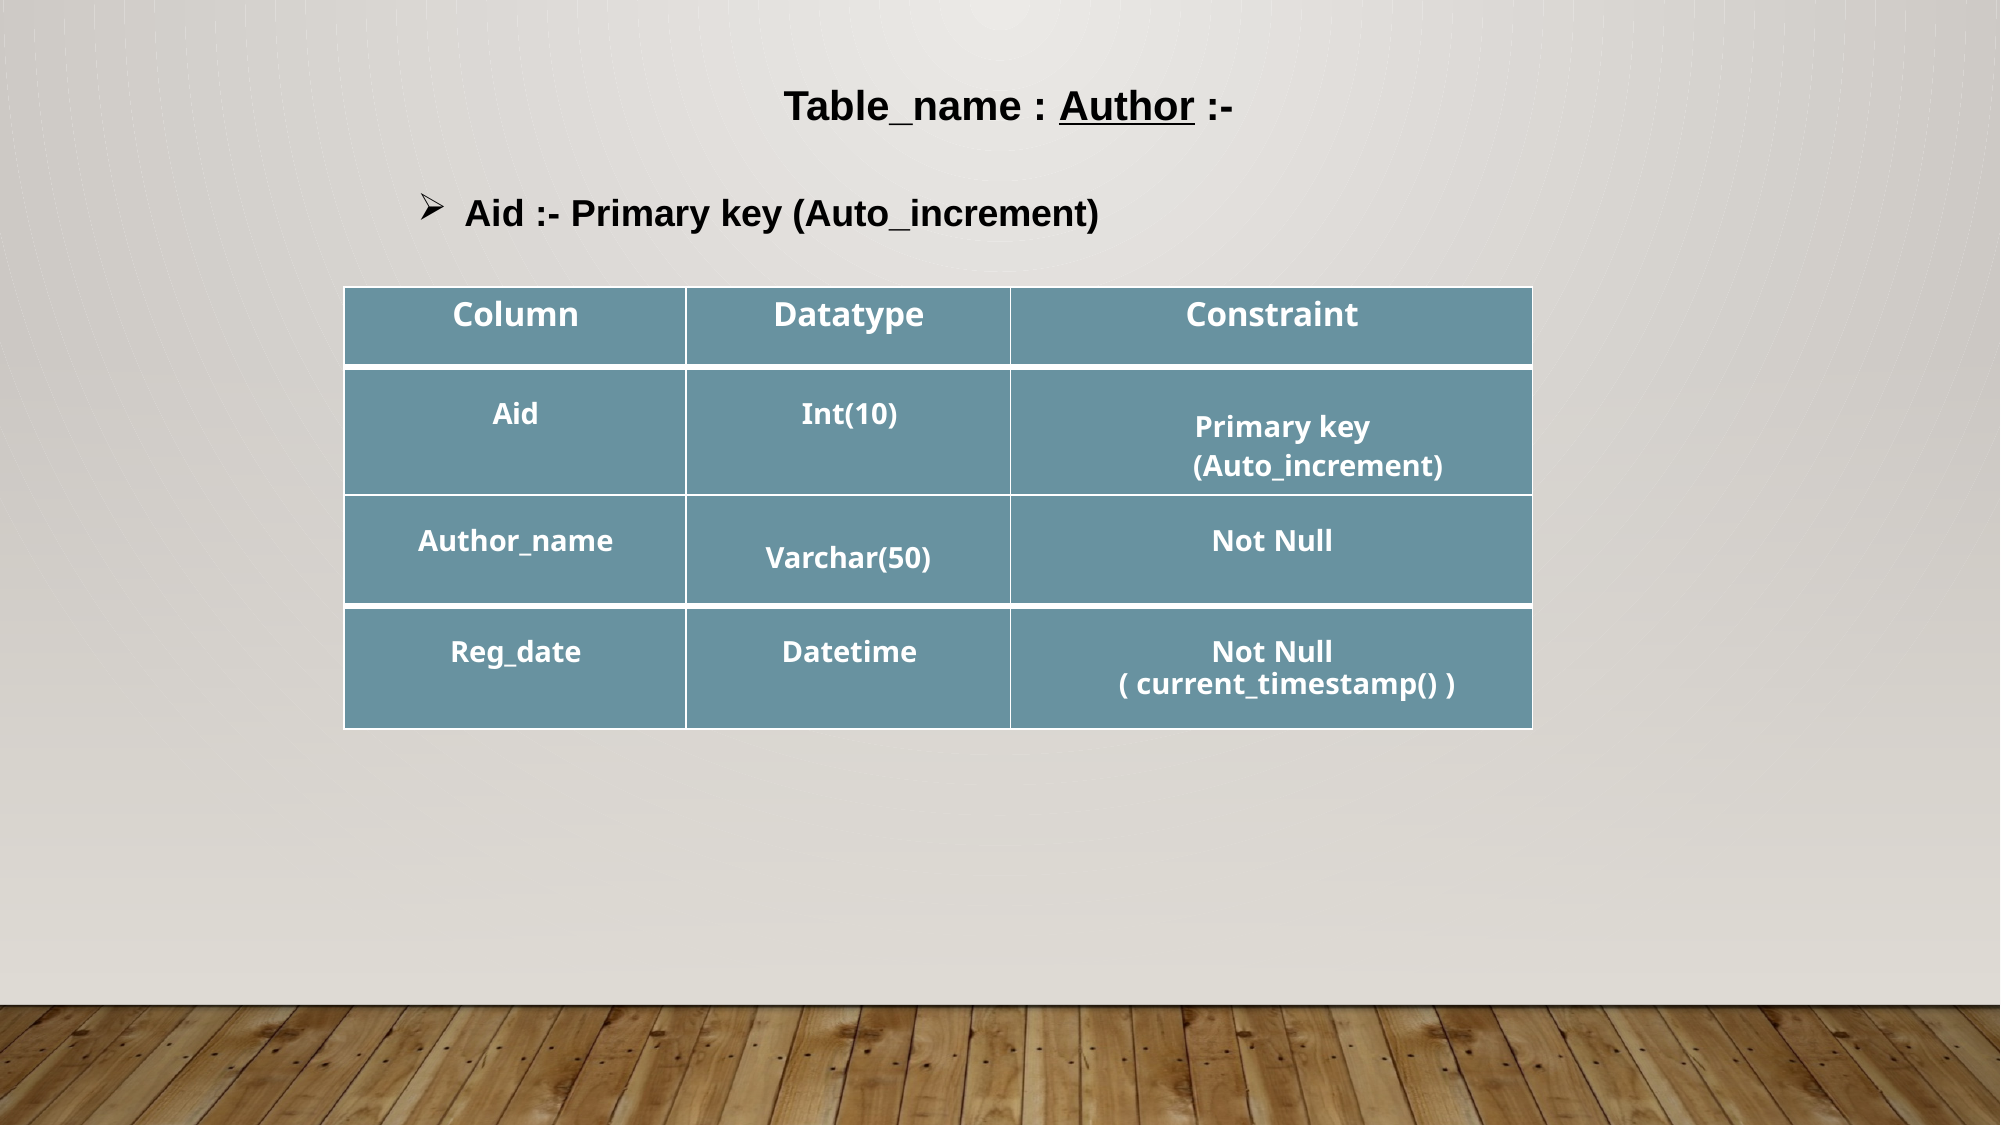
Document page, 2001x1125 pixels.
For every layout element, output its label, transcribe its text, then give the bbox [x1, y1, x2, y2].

text_box Table_name : Author :- [757, 71, 1263, 137]
table_cell Primary key (Auto_increment) [1011, 370, 1532, 494]
table_cell Aid [345, 370, 685, 494]
table_cell Not Null ( current_timestamp() ) [1011, 609, 1532, 728]
table_cell Not Null [1011, 496, 1532, 603]
table_cell Author_name [345, 496, 685, 603]
table_header Column [345, 288, 685, 364]
picture [0, 1005, 2000, 1125]
table_header Datatype [687, 288, 1010, 364]
table_header Constraint [1011, 288, 1532, 364]
table_cell Int(10) [687, 370, 1010, 494]
table_cell Datetime [687, 609, 1010, 728]
text_box Aid :- Primary key (Auto_increment) [327, 181, 1329, 242]
table_cell Varchar(50) [687, 496, 1010, 603]
table_cell Reg_date [345, 609, 685, 728]
